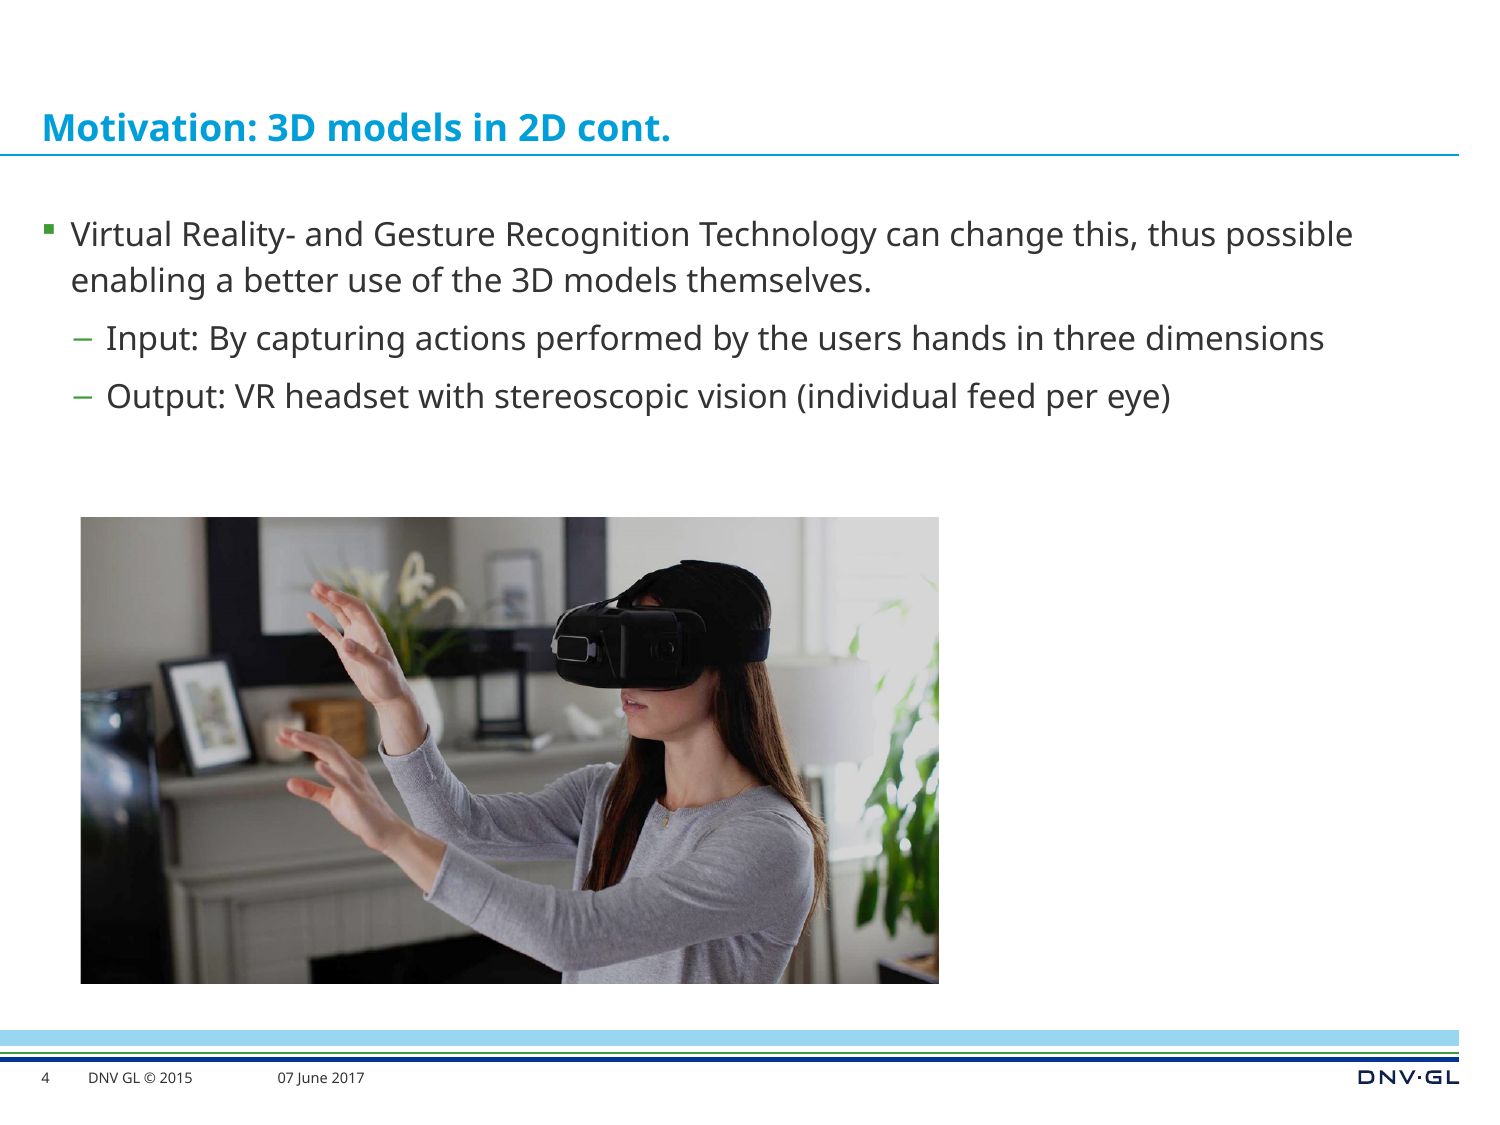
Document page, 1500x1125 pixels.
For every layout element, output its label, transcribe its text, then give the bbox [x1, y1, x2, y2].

picture [80, 516, 940, 984]
title Motivation: 3D models in 2D cont. [41, 39, 1459, 150]
list Virtual Reality- and Gesture Recognition Technology can change this, thus possible enabling a better use of the 3D models themselves. Input: By capturing actions performed by the users hands in three dimensions Output: VR headset with stereoscopic vision (individual feed per eye) [41, 208, 1459, 983]
slide_number 4 [41, 1069, 81, 1099]
